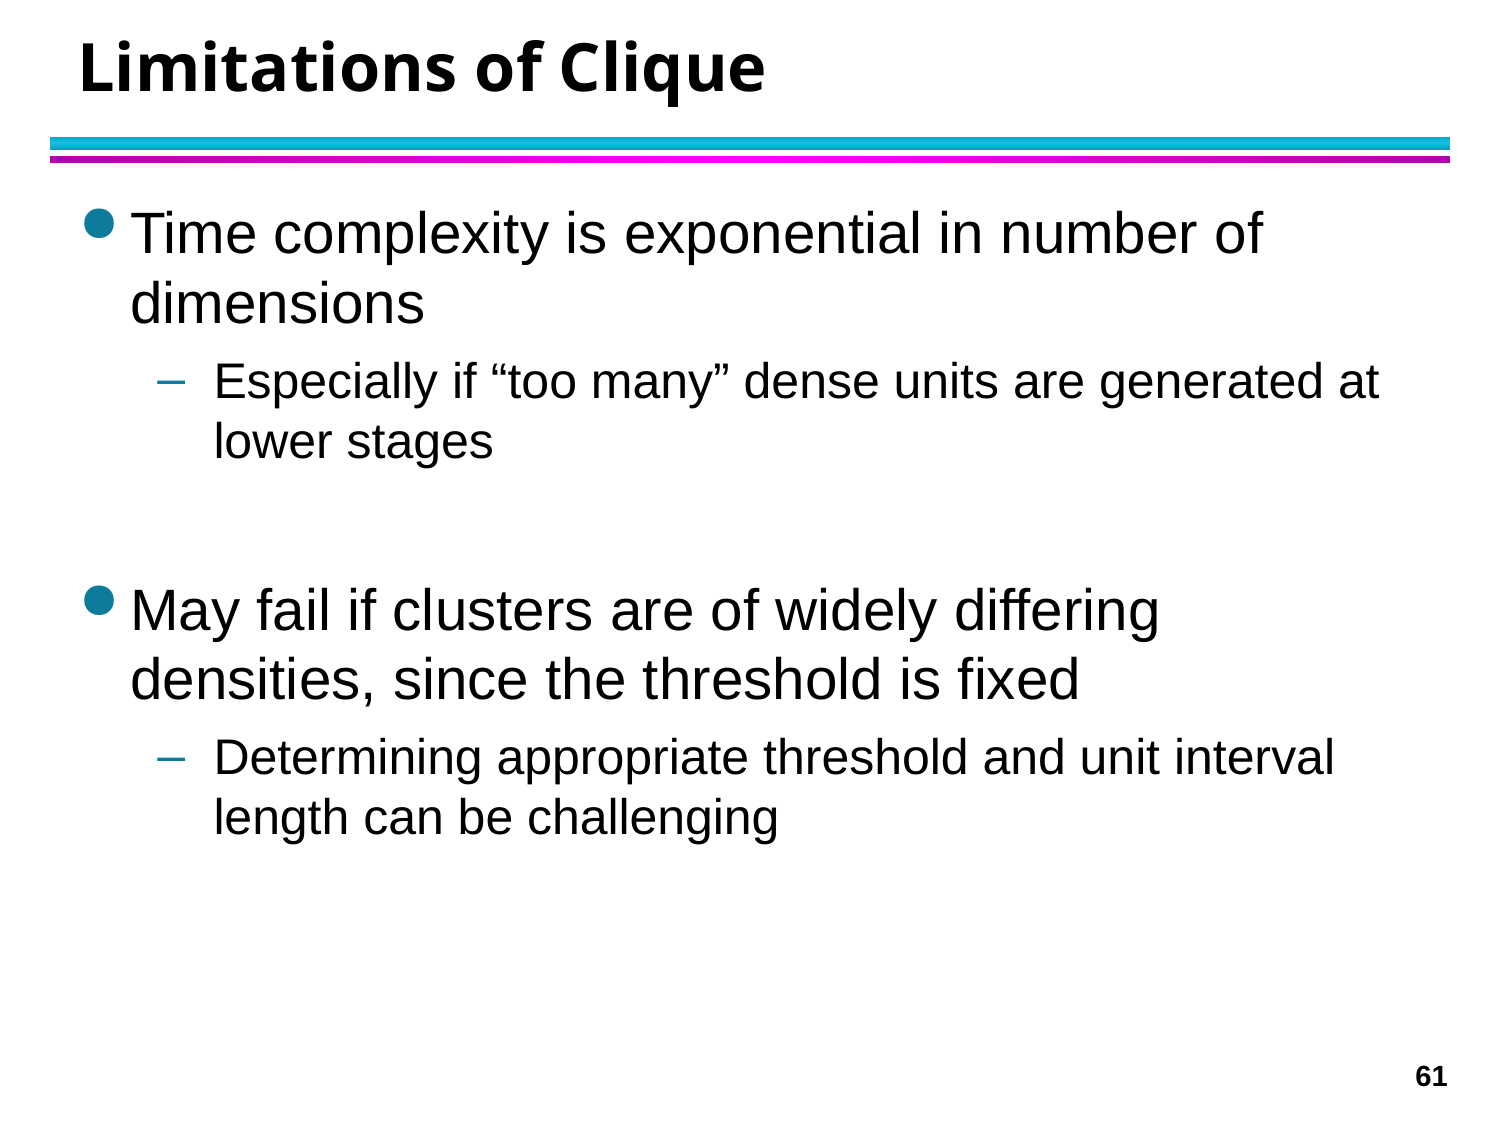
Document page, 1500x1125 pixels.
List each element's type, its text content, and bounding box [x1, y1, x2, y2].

title Limitations of Clique [62, 24, 1421, 113]
list Time complexity is exponential in number of dimensions Especially if “too many” dense units are generated at lower stages May fail if clusters are of widely differing densities, since the threshold is fixed Determining appropriate threshold and unit interval length can be challenging [67, 187, 1432, 1038]
